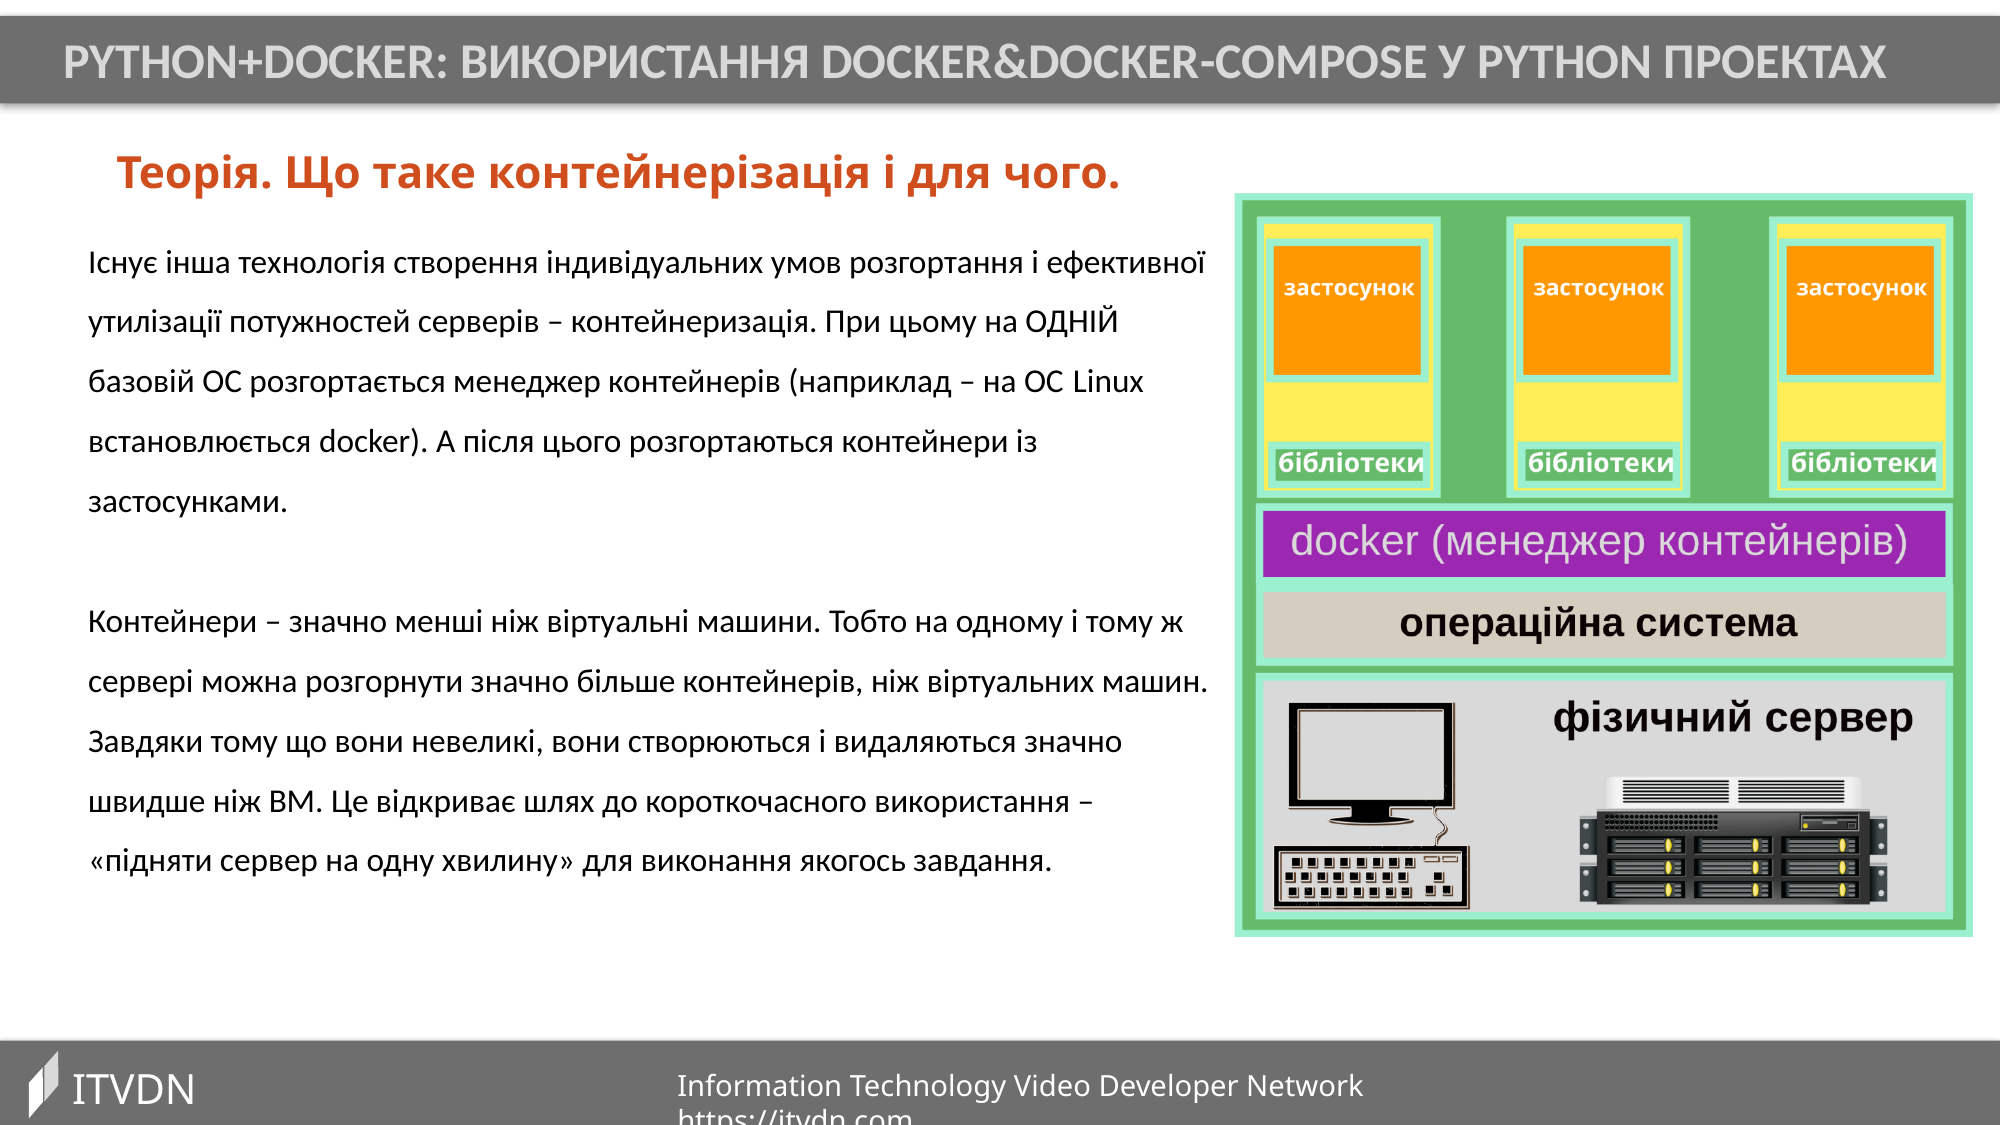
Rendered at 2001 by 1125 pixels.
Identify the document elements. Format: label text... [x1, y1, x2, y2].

text_box [0, 13, 2000, 107]
text_box Information Technology Video Developer Network https://itvdn.com [662, 1059, 1963, 1125]
text_box Теорія. Що таке контейнерізація і для чого. [0, 122, 1238, 220]
text_box ITVDN [63, 1055, 212, 1120]
picture [1223, 186, 1973, 937]
text_box Існує інша технологія створення індивідуальних умов розгортання і ефективної утилізації потужностей серверів – контейнеризація. При цьому на ОДНІЙ базовій ОС розгортається менеджер контейнерів (наприклад – на ОС Linux встановлюється docker). А після цього розгортаються контейнери із застосунками. Контейнери – значно менші ніж віртуальні машини. Тобто на одному і тому ж сервері можна розгорнути значно більше контейнерів, ніж віртуальних машин. Завдяки тому що вони невеликі, вони створюються і видаляються значно швидше ніж ВМ. Це відкриває шлях до короткочасного використання – «підняти сервер на одну хвилину» для виконання якогось завдання. [73, 212, 1217, 886]
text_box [28, 1050, 59, 1119]
text_box [0, 1037, 2000, 1125]
text_box PYTHON+DOCKER: Використання DOCKER&Docker-compose у PYTHON проектах [12, 11, 1938, 105]
text_box [71, 798, 1929, 1014]
